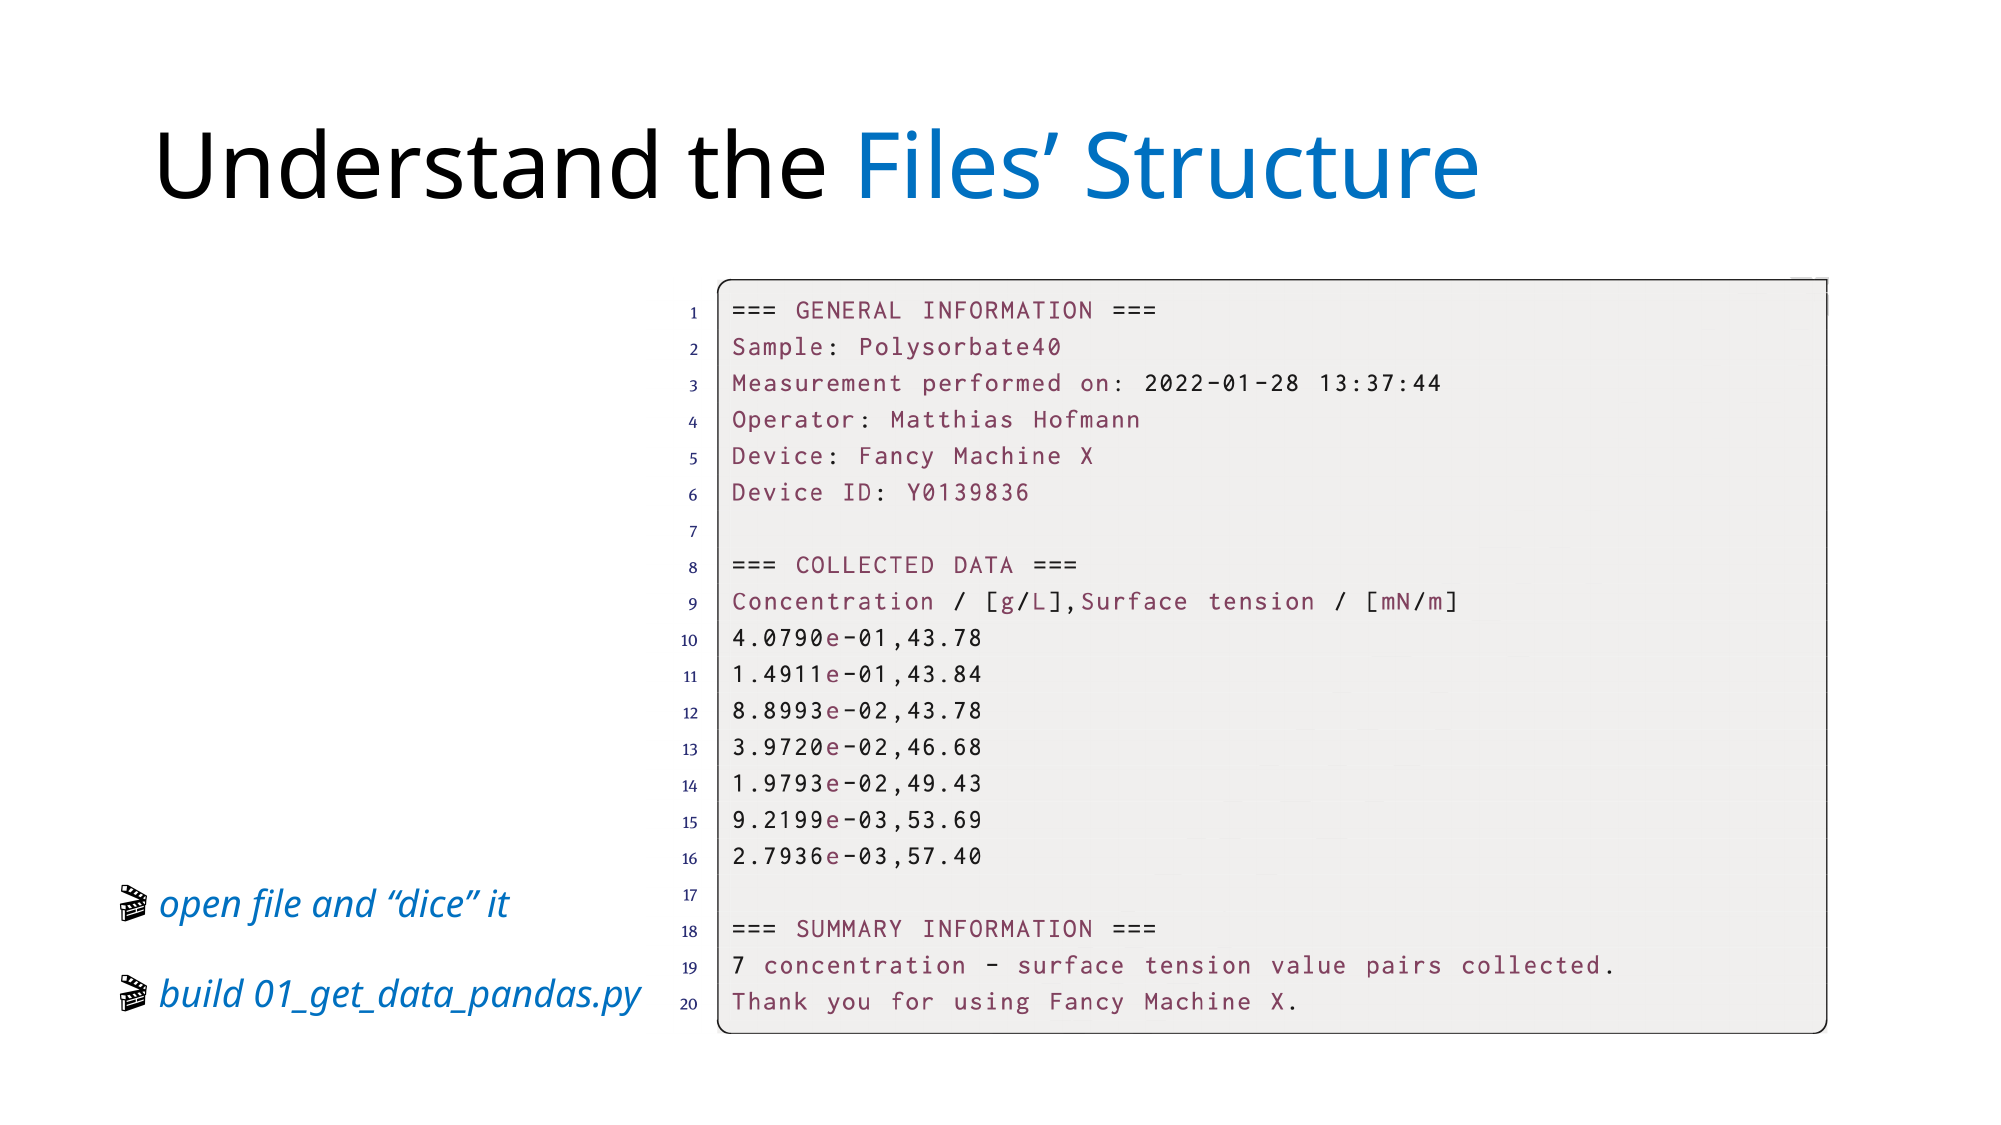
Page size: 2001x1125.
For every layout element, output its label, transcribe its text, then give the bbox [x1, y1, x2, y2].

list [646, 276, 1830, 1034]
text_box 🎬 open file and “dice” it 🎬 build 01_get_data_pandas.py [103, 872, 646, 1022]
title Understand the Files’ Structure [137, 59, 1863, 278]
